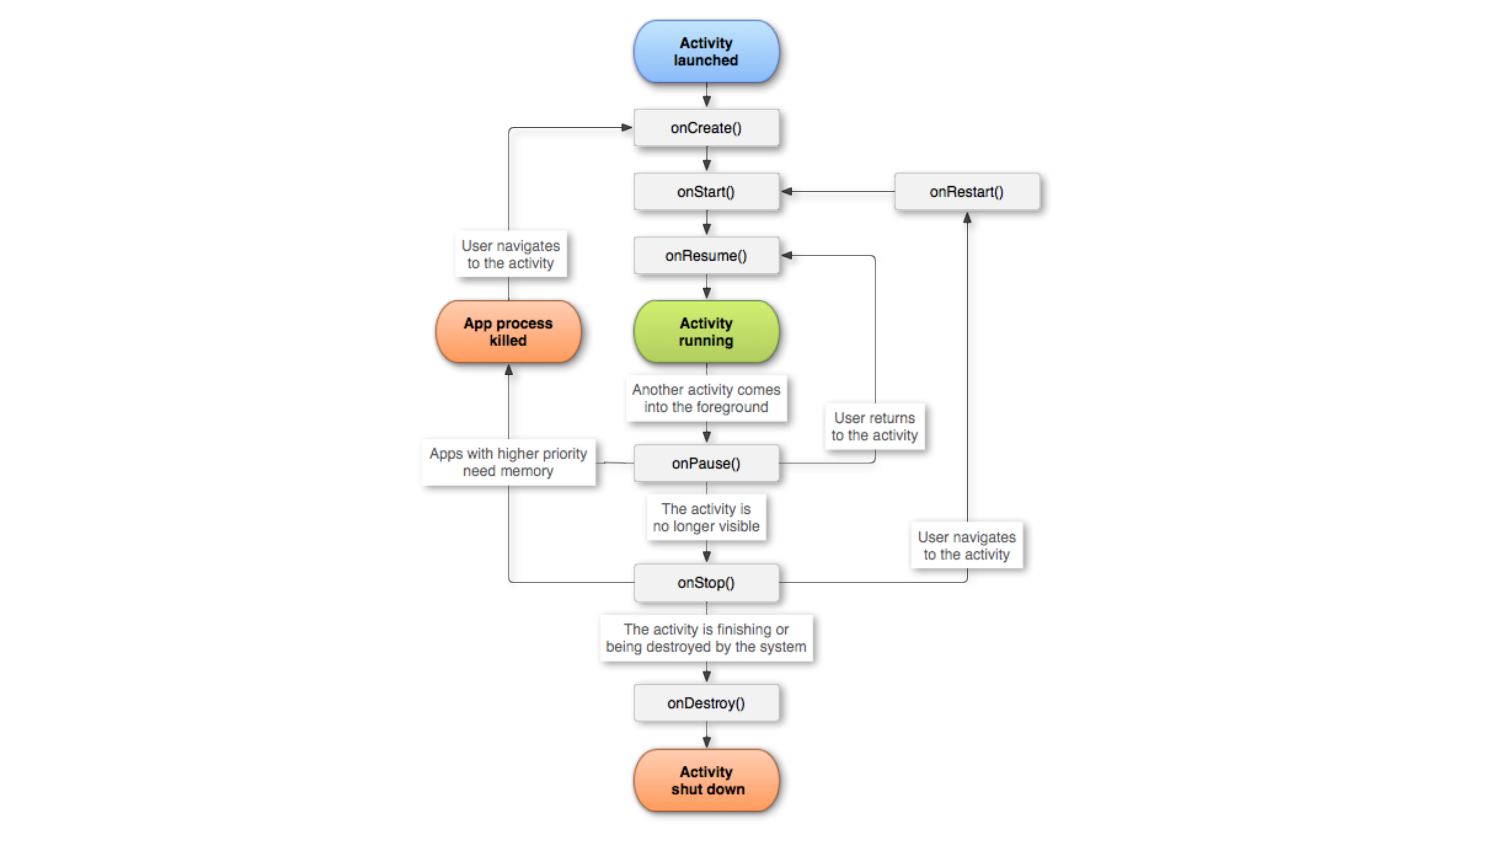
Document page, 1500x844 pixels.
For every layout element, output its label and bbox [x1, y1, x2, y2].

picture [416, 8, 1047, 824]
